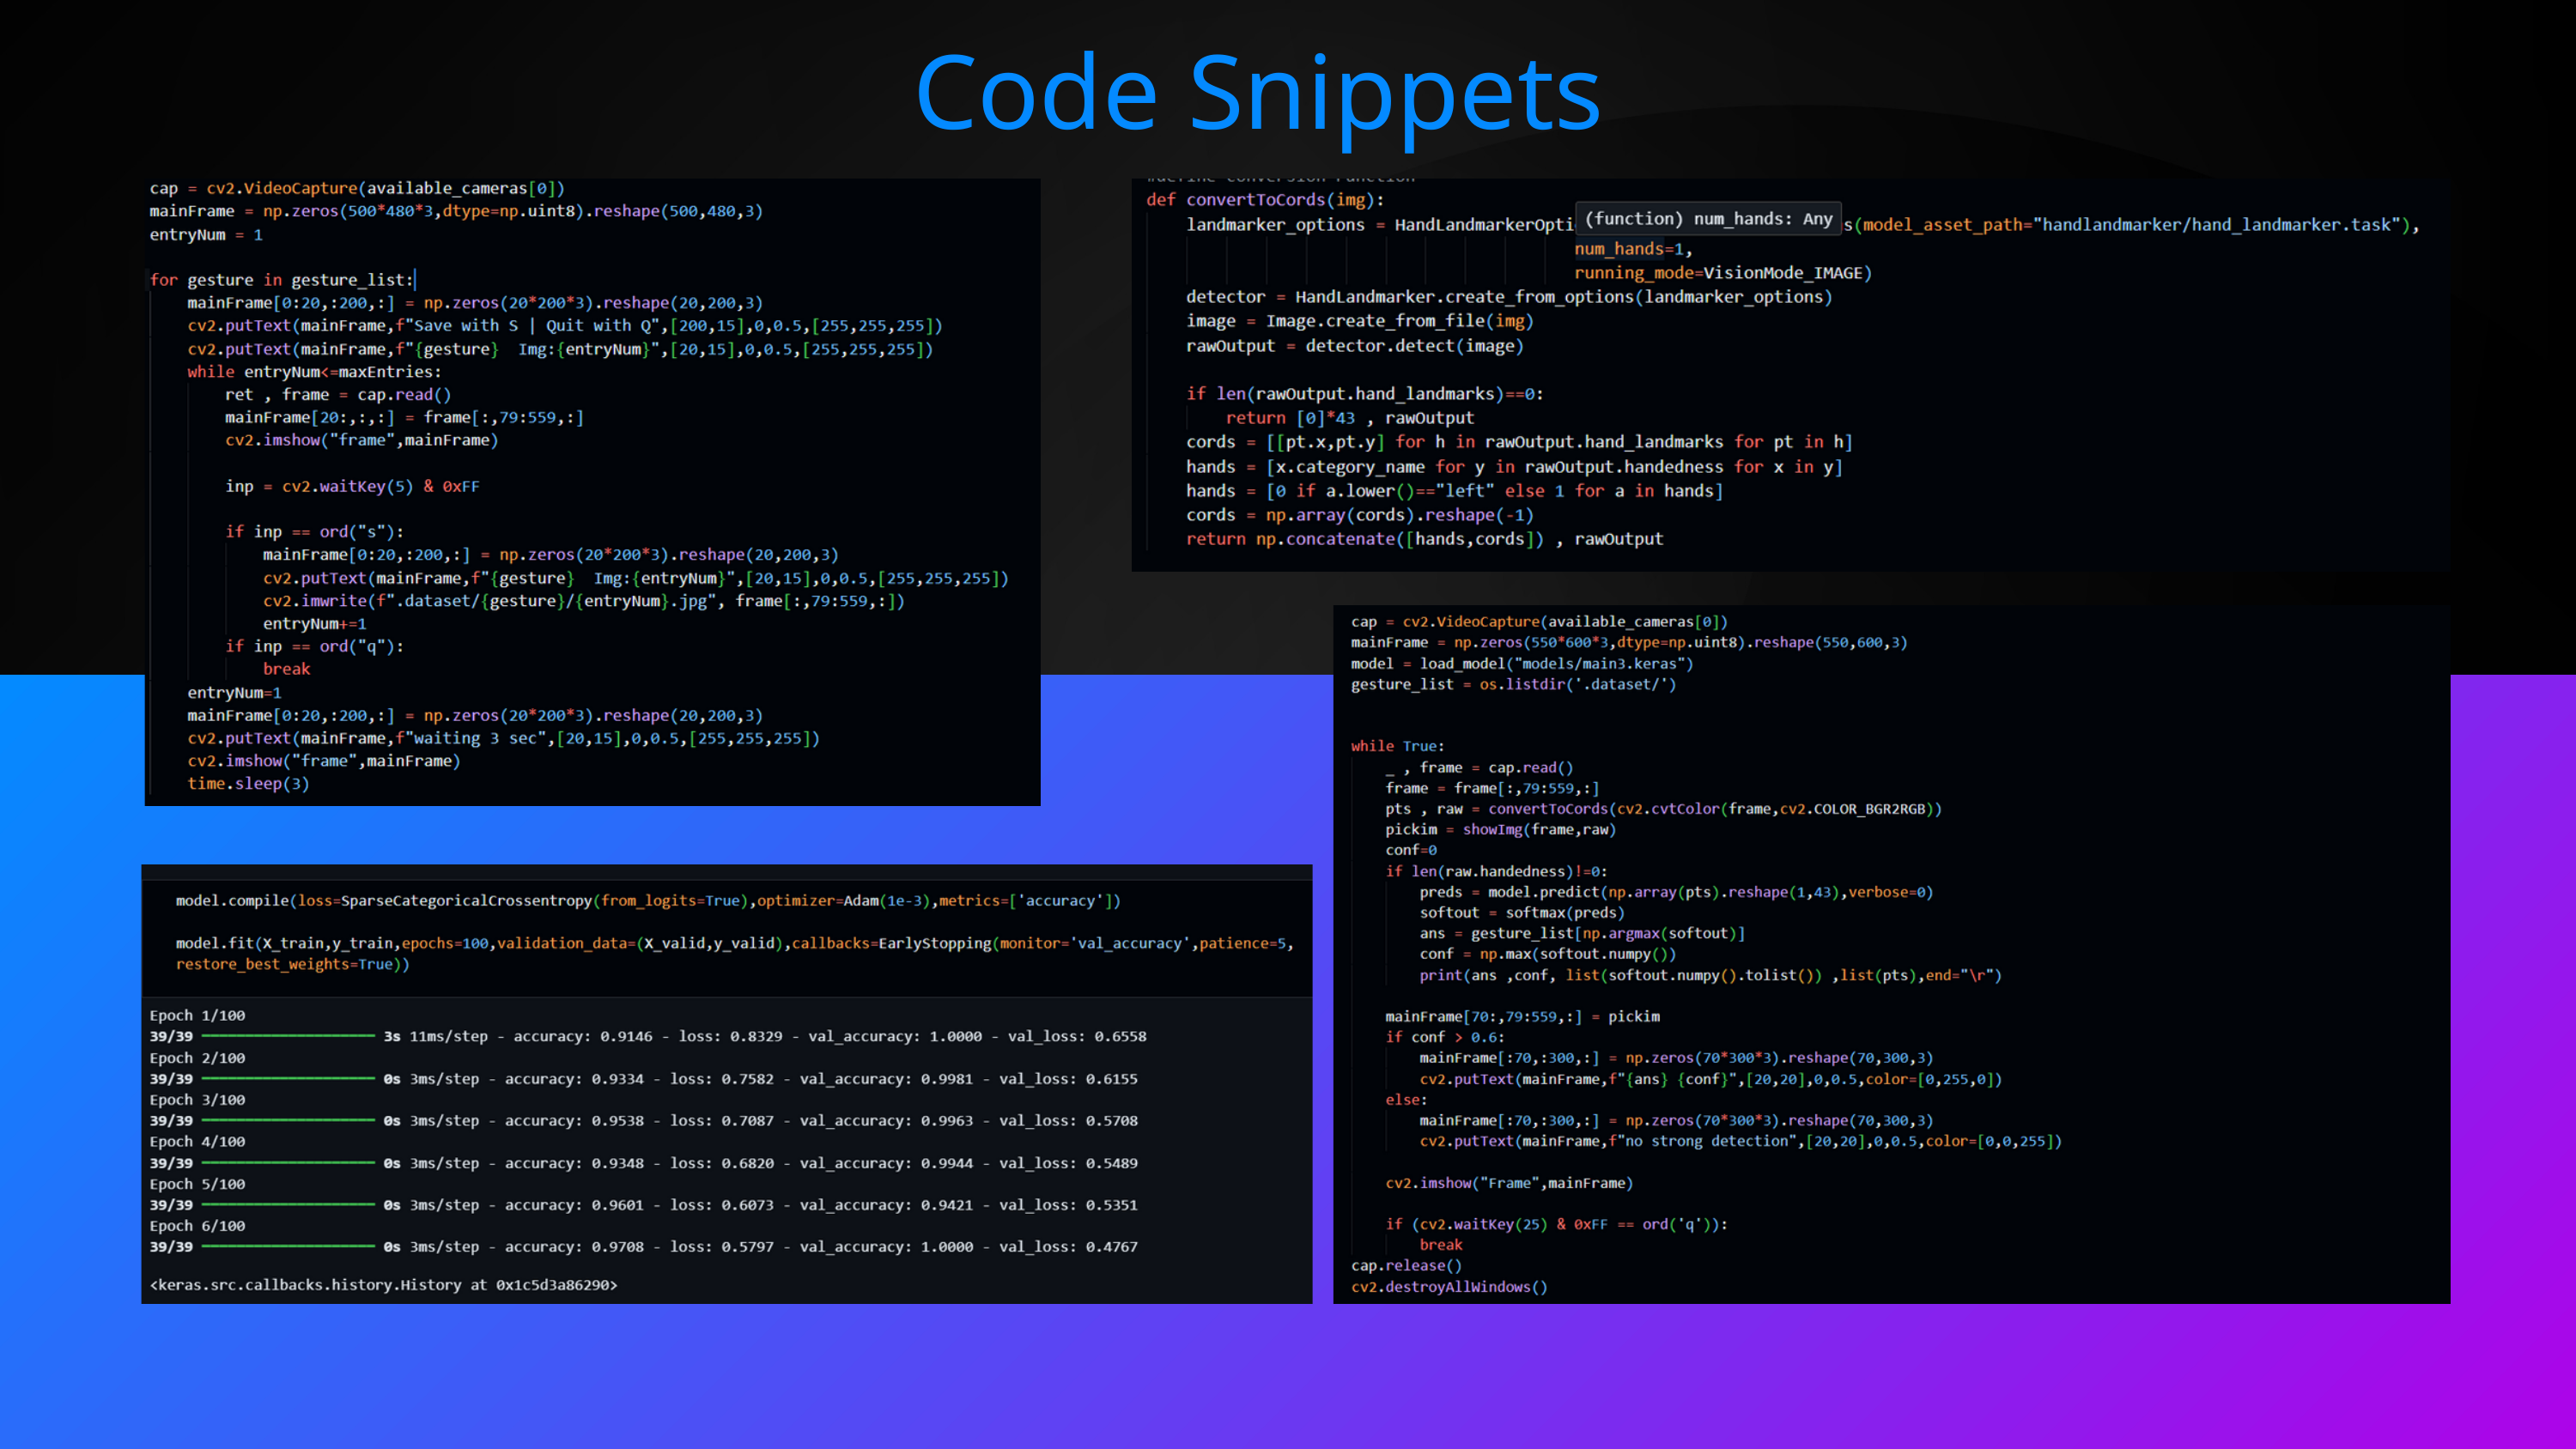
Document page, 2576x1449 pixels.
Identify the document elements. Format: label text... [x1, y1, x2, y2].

text_box Code Snippets [491, 6, 2026, 150]
text_box [1333, 605, 2451, 672]
text_box [1132, 179, 2451, 572]
text_box [144, 179, 1041, 672]
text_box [0, 675, 2576, 1449]
text_box [0, 0, 2576, 672]
